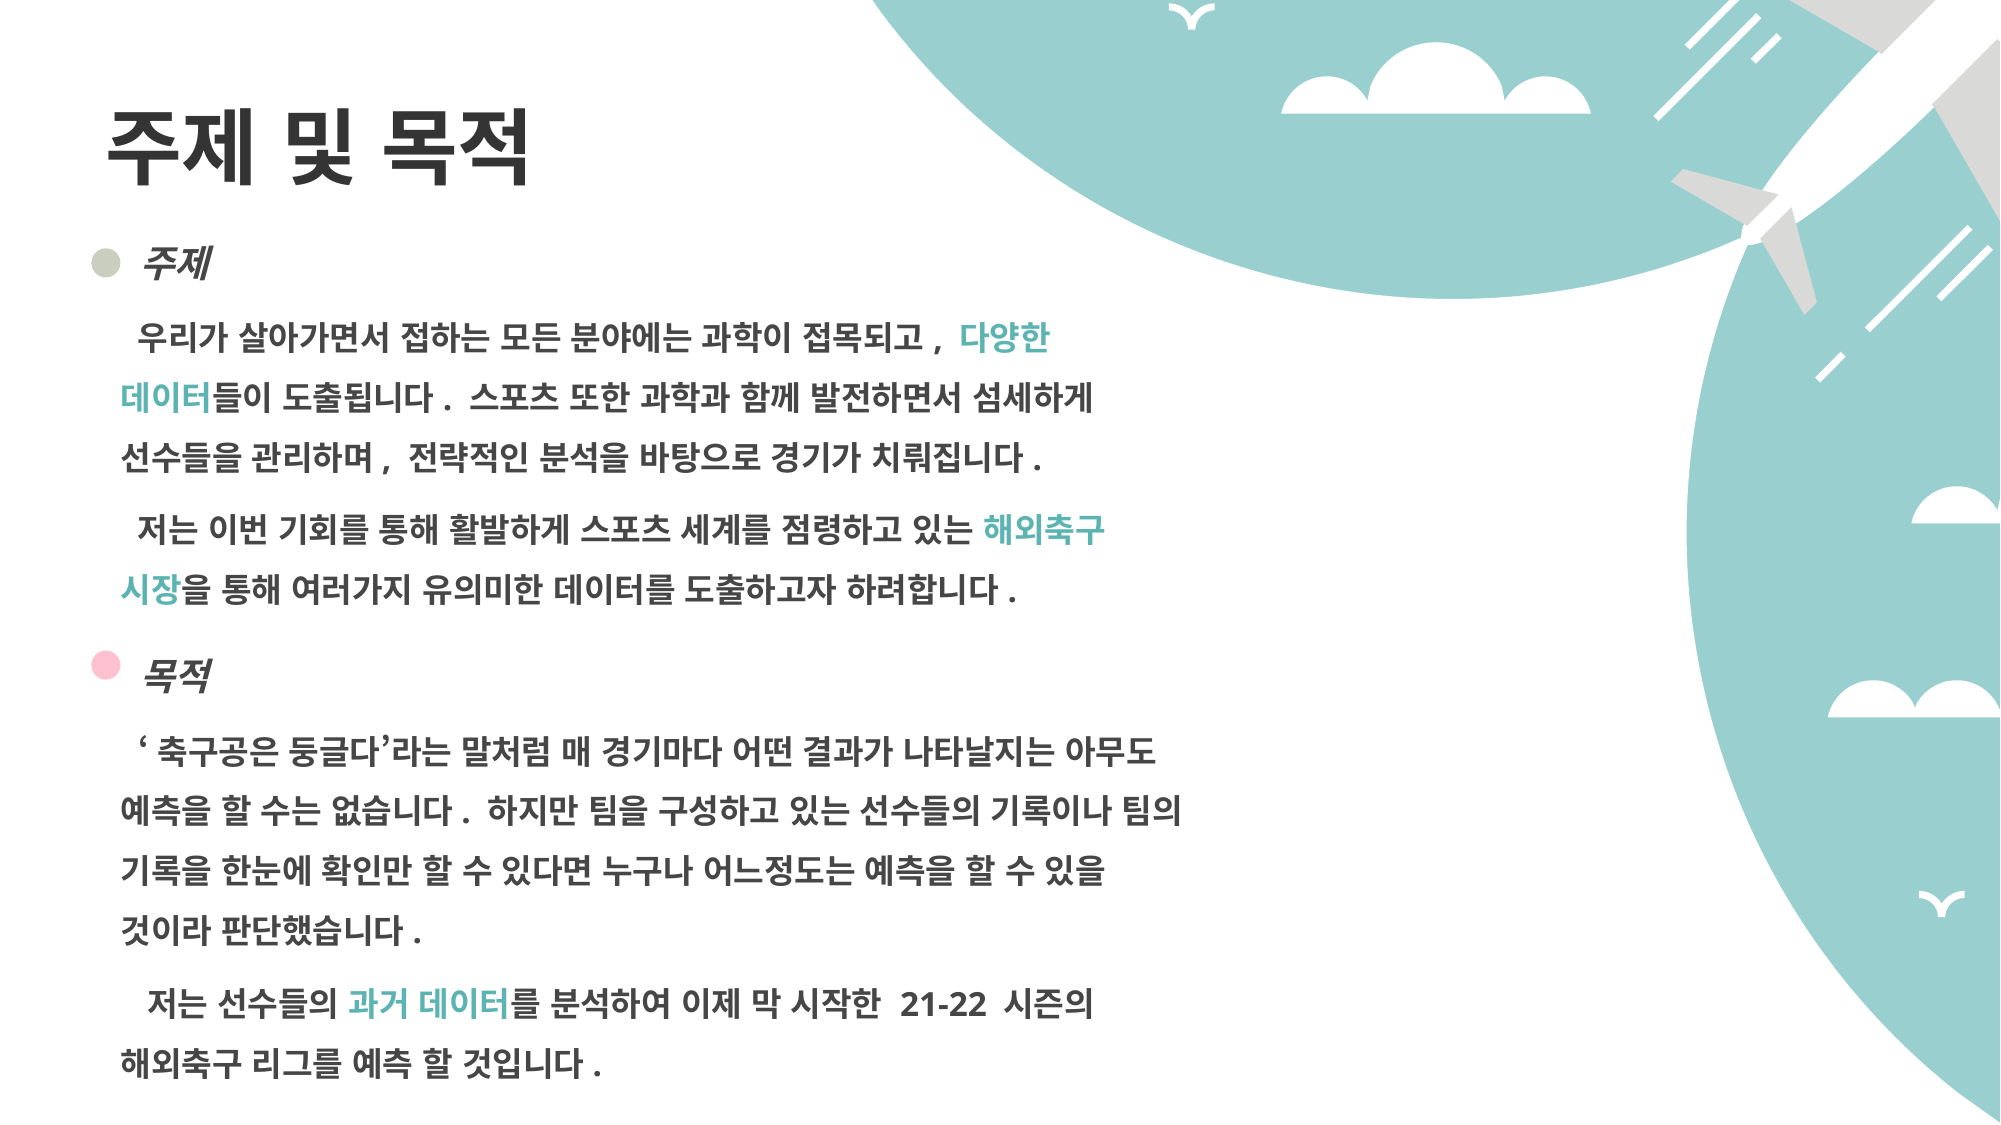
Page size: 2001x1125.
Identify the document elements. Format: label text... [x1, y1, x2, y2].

text_box [90, 649, 105, 681]
text_box 주제 및 목적 [90, 88, 1073, 204]
text_box 주제 우리가 살아가면서 접하는 모든 분야에는 과학이 접목되고, 다양한 데이터들이 도출됩니다. 스포츠 또한 과학과 함께 발전하면서 섬세하게 선수들을 관리하며, 전략적인 분석을 바탕으로 경기가 치뤄집니다. 저는 이번 기회를 통해 활발하게 스포츠 세계를 점령하고 있는 해외축구 시장을 통해 여러가지 유의미한 데이터를 도출하고자 하려합니다. [105, 232, 1218, 617]
text_box 목적 ‘축구공은 둥글다’라는 말처럼 매 경기마다 어떤 결과가 나타날지는 아무도 예측을 할 수는 없습니다. 하지만 팀을 구성하고 있는 선수들의 기록이나 팀의 기록을 한눈에 확인만 할 수 있다면 누구나 어느정도는 예측을 할 수 있을 것이라 판단했습니다. 저는 선수들의 과거 데이터를 분석하여 이제 막 시작한 21-22 시즌의 해외축구 리그를 예측 할 것입니다. [105, 623, 1218, 1125]
text_box [90, 247, 122, 279]
